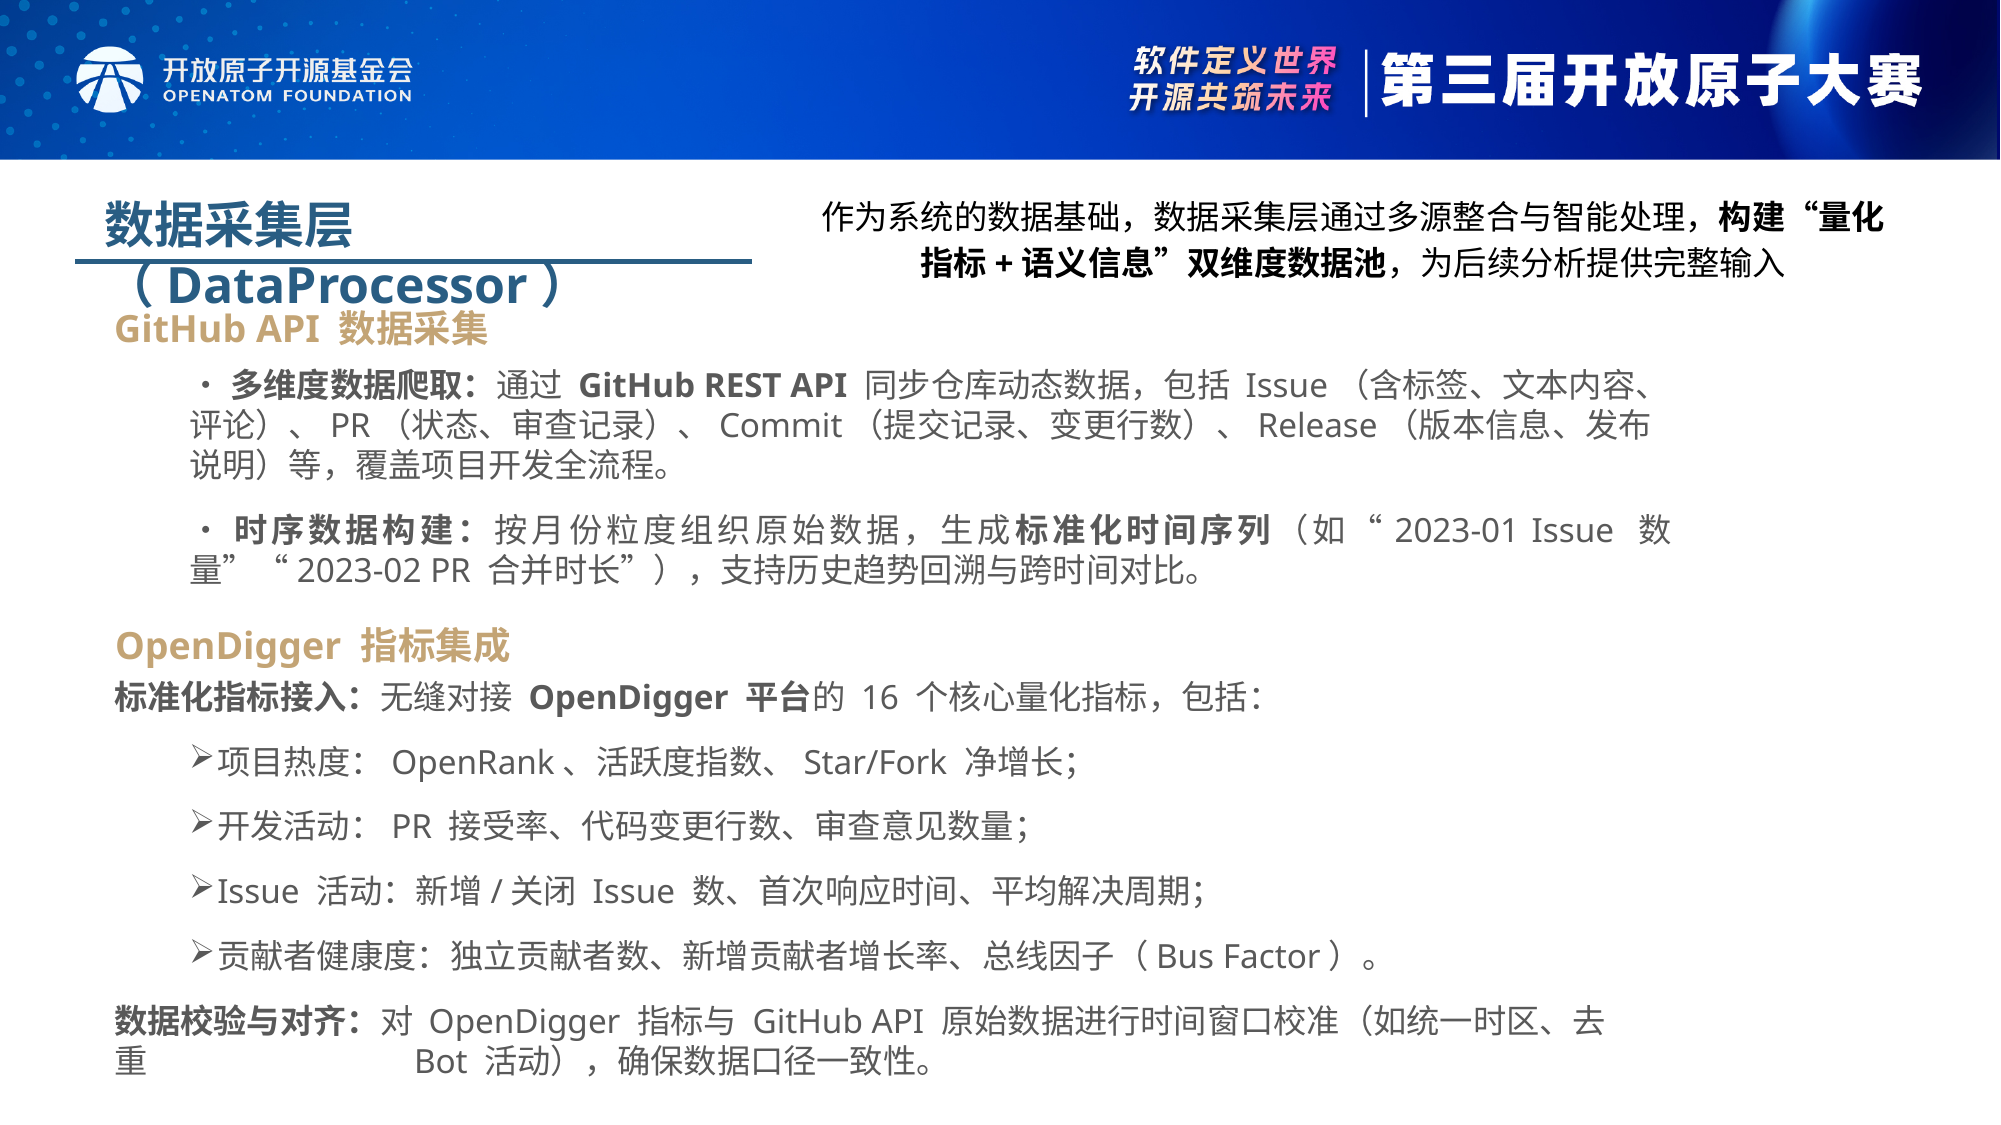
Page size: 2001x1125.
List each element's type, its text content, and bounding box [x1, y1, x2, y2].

picture [0, 0, 2000, 159]
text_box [99, 274, 1687, 600]
text_box 数据采集层（DataProcessor） [89, 185, 787, 321]
text_box 作为系统的数据基础，数据采集层通过多源整合与智能处理，构建“量化指标+语义信息”双维度数据池，为后续分析提供完整输入 [800, 182, 1906, 290]
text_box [99, 591, 1649, 1093]
